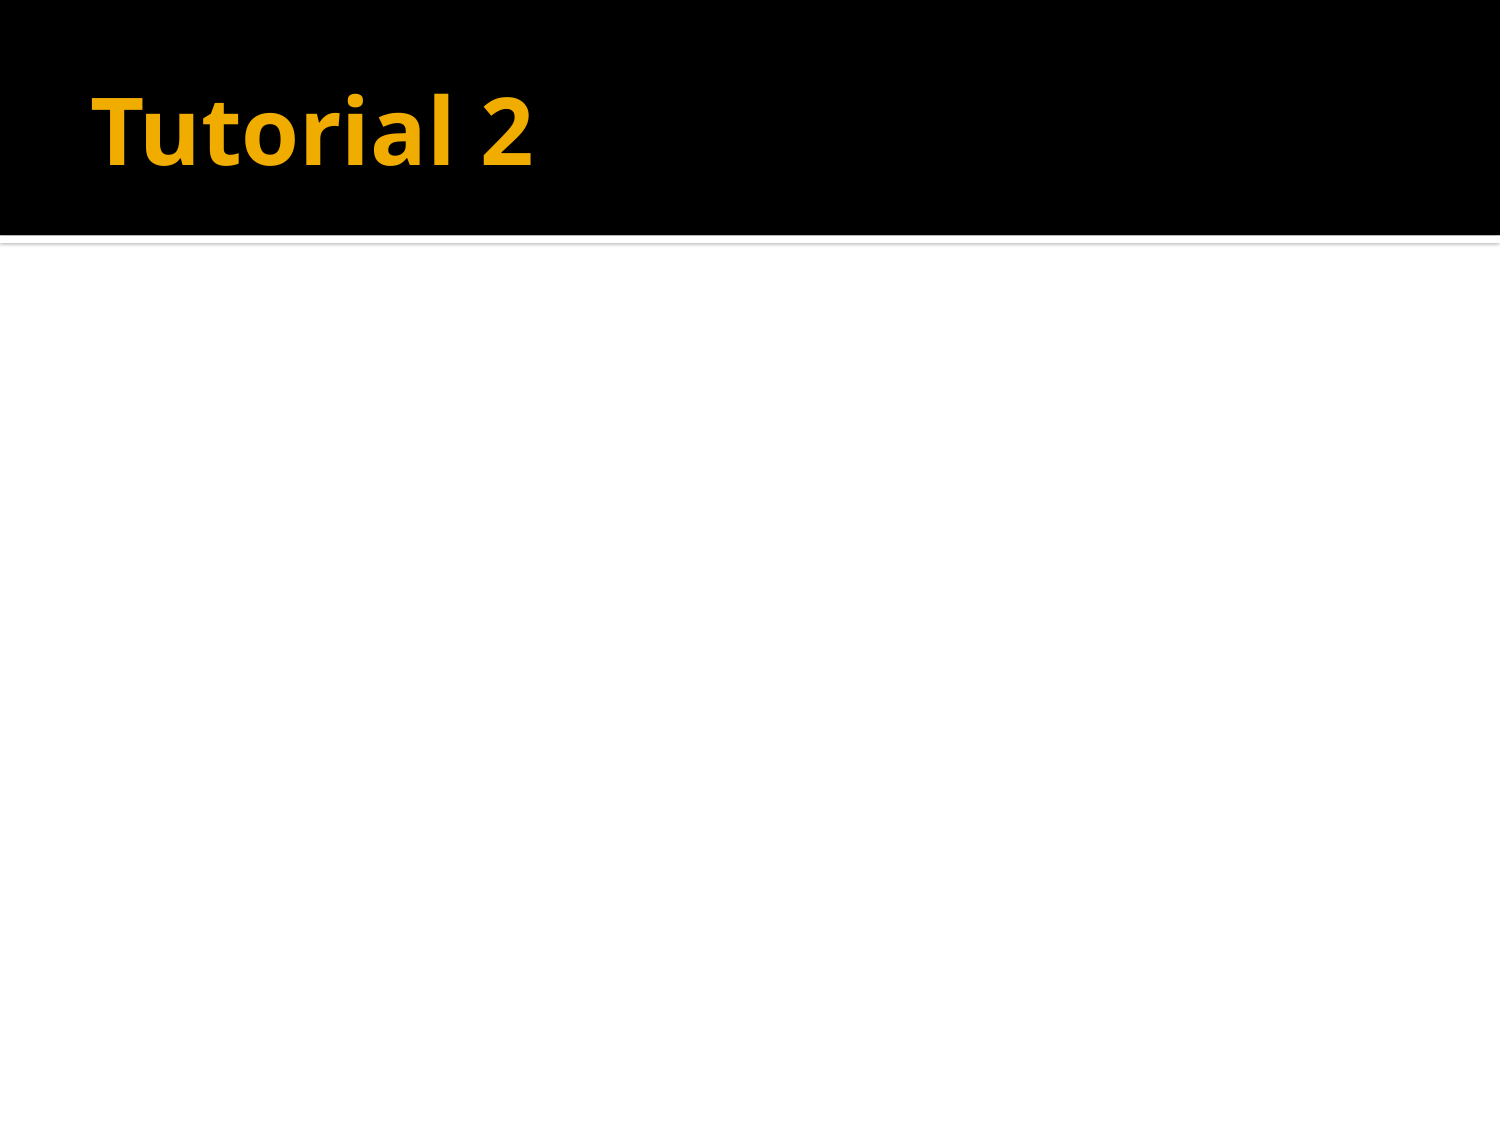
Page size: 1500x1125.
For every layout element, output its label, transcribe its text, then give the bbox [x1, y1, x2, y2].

title Tutorial 2 [75, 25, 1425, 231]
